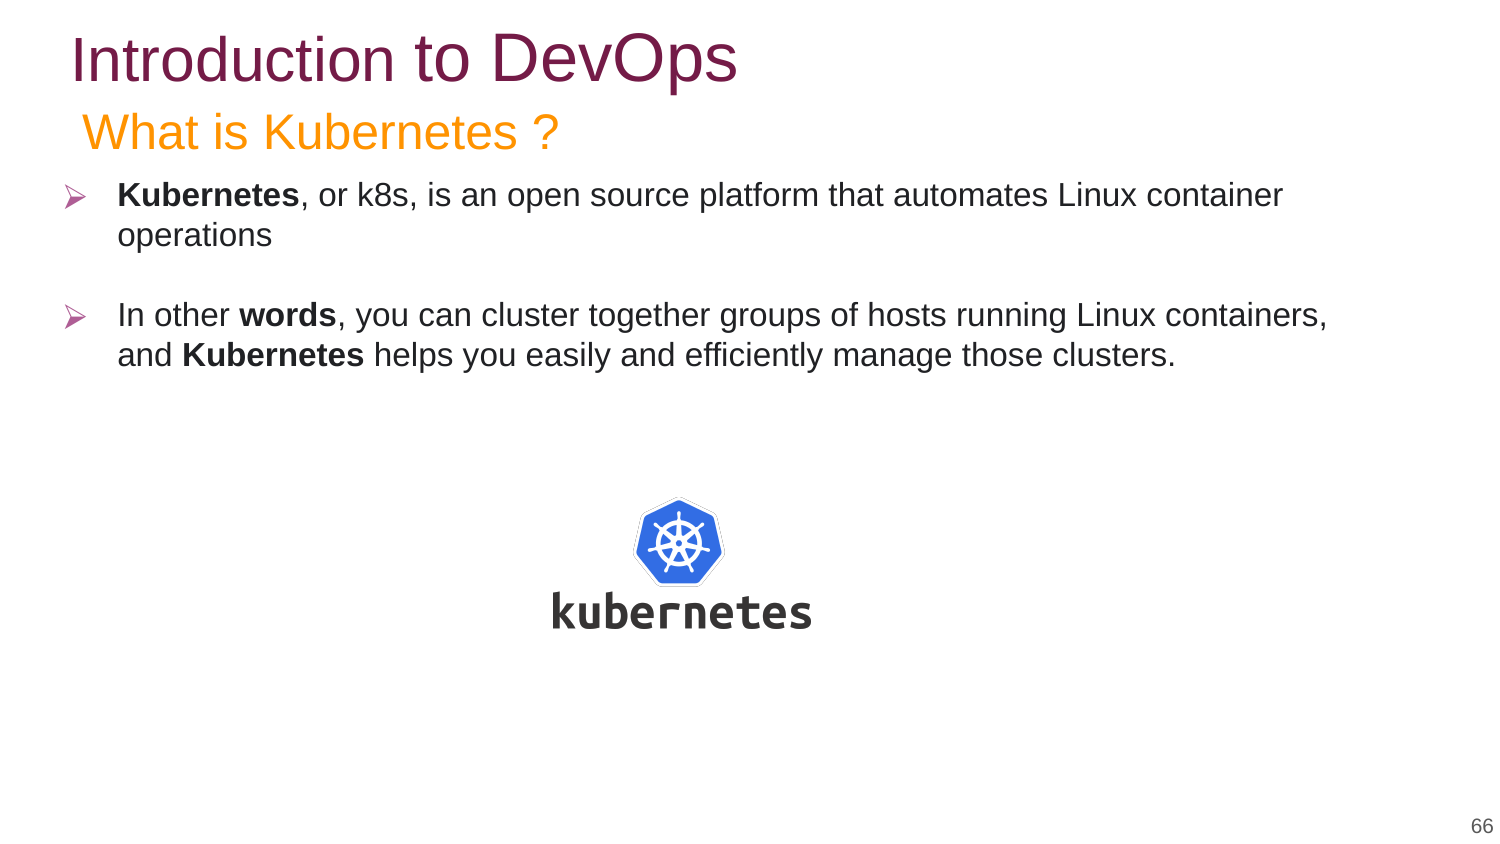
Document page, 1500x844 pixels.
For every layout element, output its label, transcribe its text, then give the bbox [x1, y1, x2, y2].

title Introduction to DevOps [70, 28, 1294, 132]
text_box Kubernetes, or k8s, is an open source platform that automates Linux container operations In other words, you can cluster together groups of hosts running Linux containers, and Kubernetes helps you easily and efficiently manage those clusters. [27, 166, 1371, 424]
text_box What is Kubernetes ? [70, 94, 1049, 166]
slide_number ‹#› [1418, 760, 1494, 838]
picture [553, 497, 811, 629]
